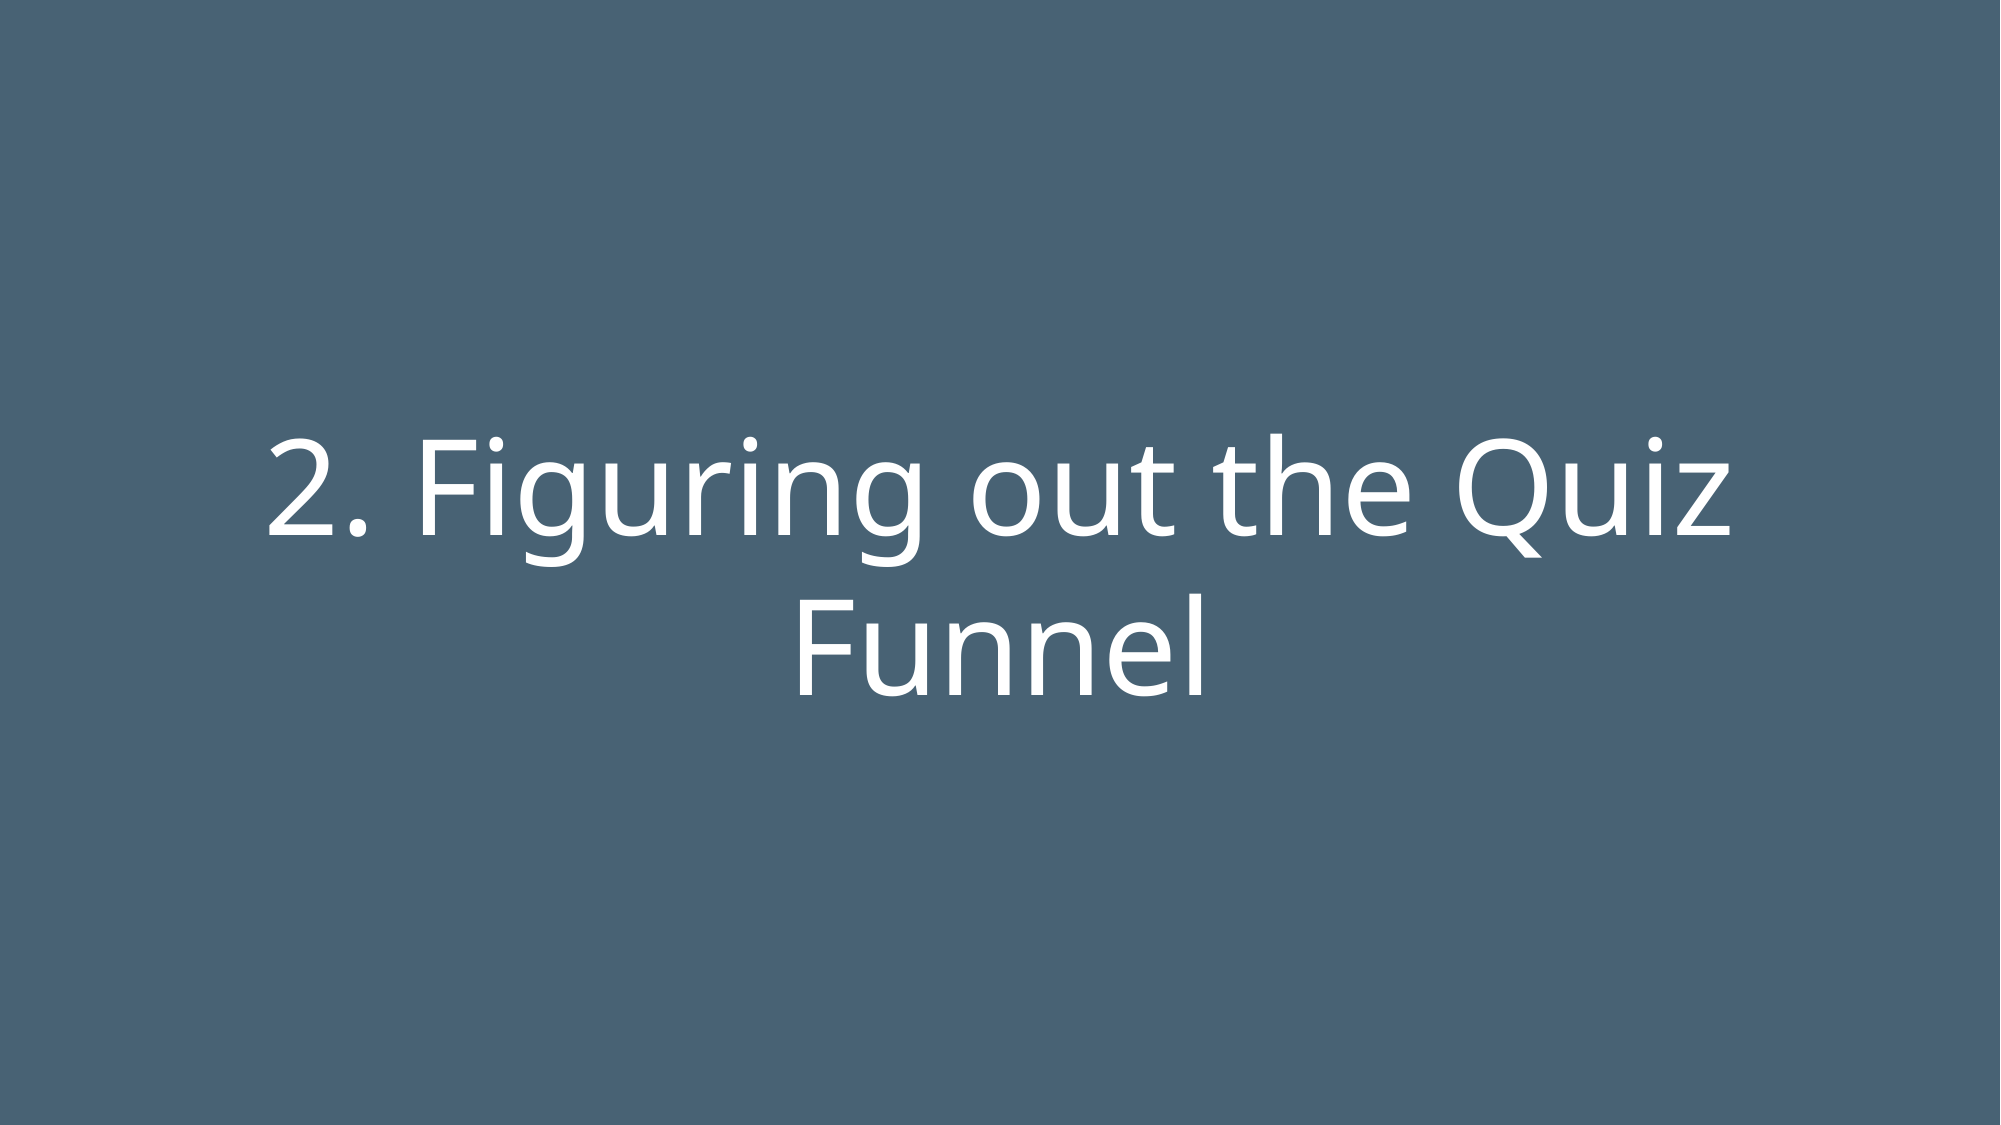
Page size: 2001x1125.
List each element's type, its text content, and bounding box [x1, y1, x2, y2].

text_box 2. Figuring out the Quiz Funnel [164, 337, 1836, 788]
